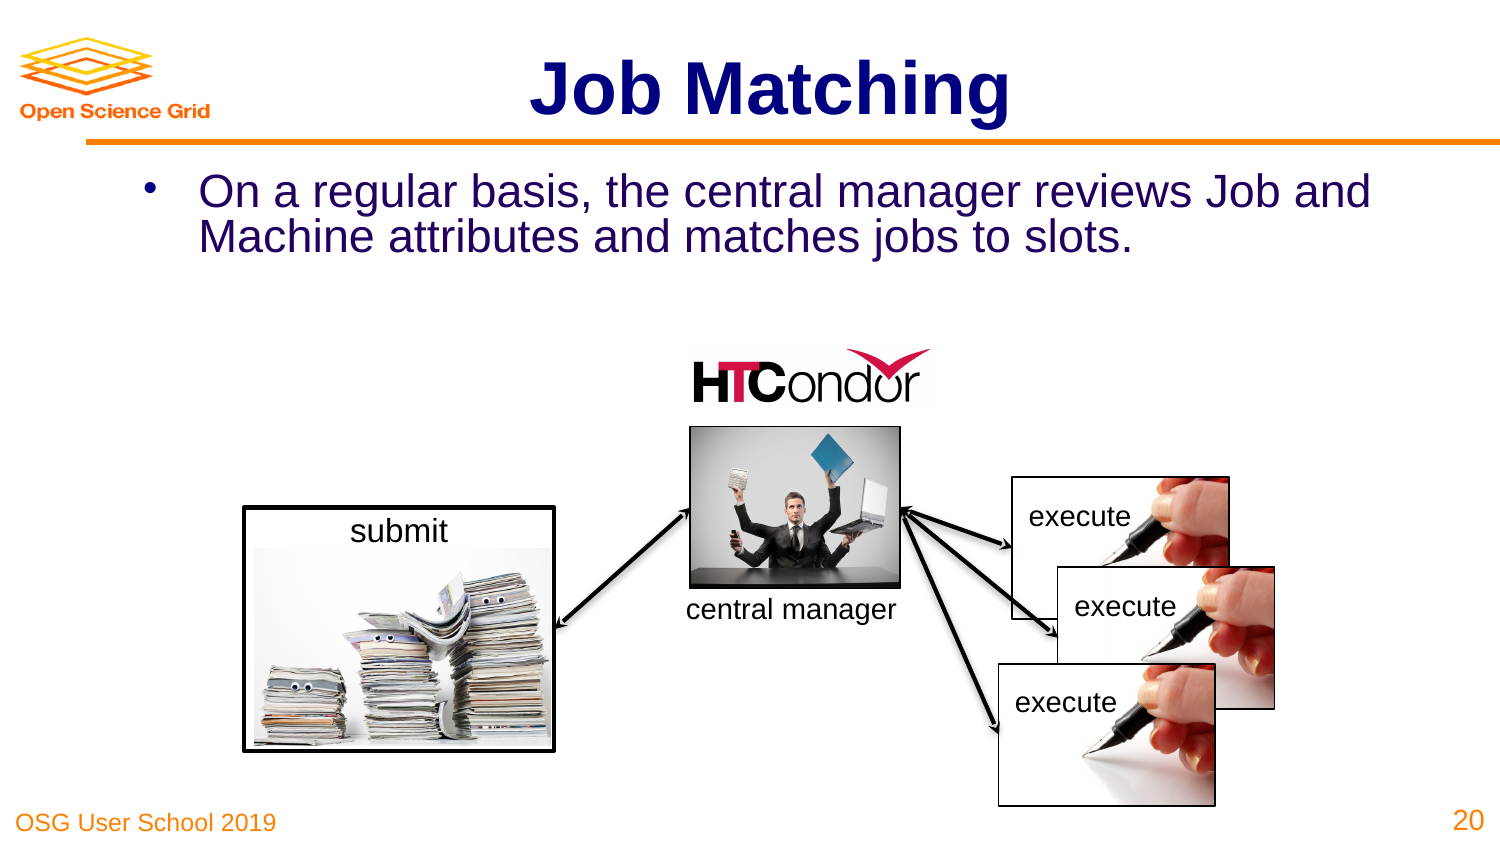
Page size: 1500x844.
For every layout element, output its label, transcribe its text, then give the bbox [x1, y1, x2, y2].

text_box central manager [650, 596, 893, 642]
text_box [998, 664, 1215, 806]
picture [690, 426, 900, 589]
title Job Matching [201, 14, 1342, 155]
picture [0, 20, 201, 134]
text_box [1058, 567, 1274, 709]
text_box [1001, 507, 1059, 639]
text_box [899, 507, 1000, 736]
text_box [1012, 477, 1229, 566]
picture [690, 348, 934, 406]
slide_number ‹#› [1431, 787, 1500, 844]
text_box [554, 507, 692, 630]
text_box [243, 507, 555, 752]
list On a regular basis, the central manager reviews Job and Machine attributes and matches jobs to slots. [127, 164, 1403, 741]
